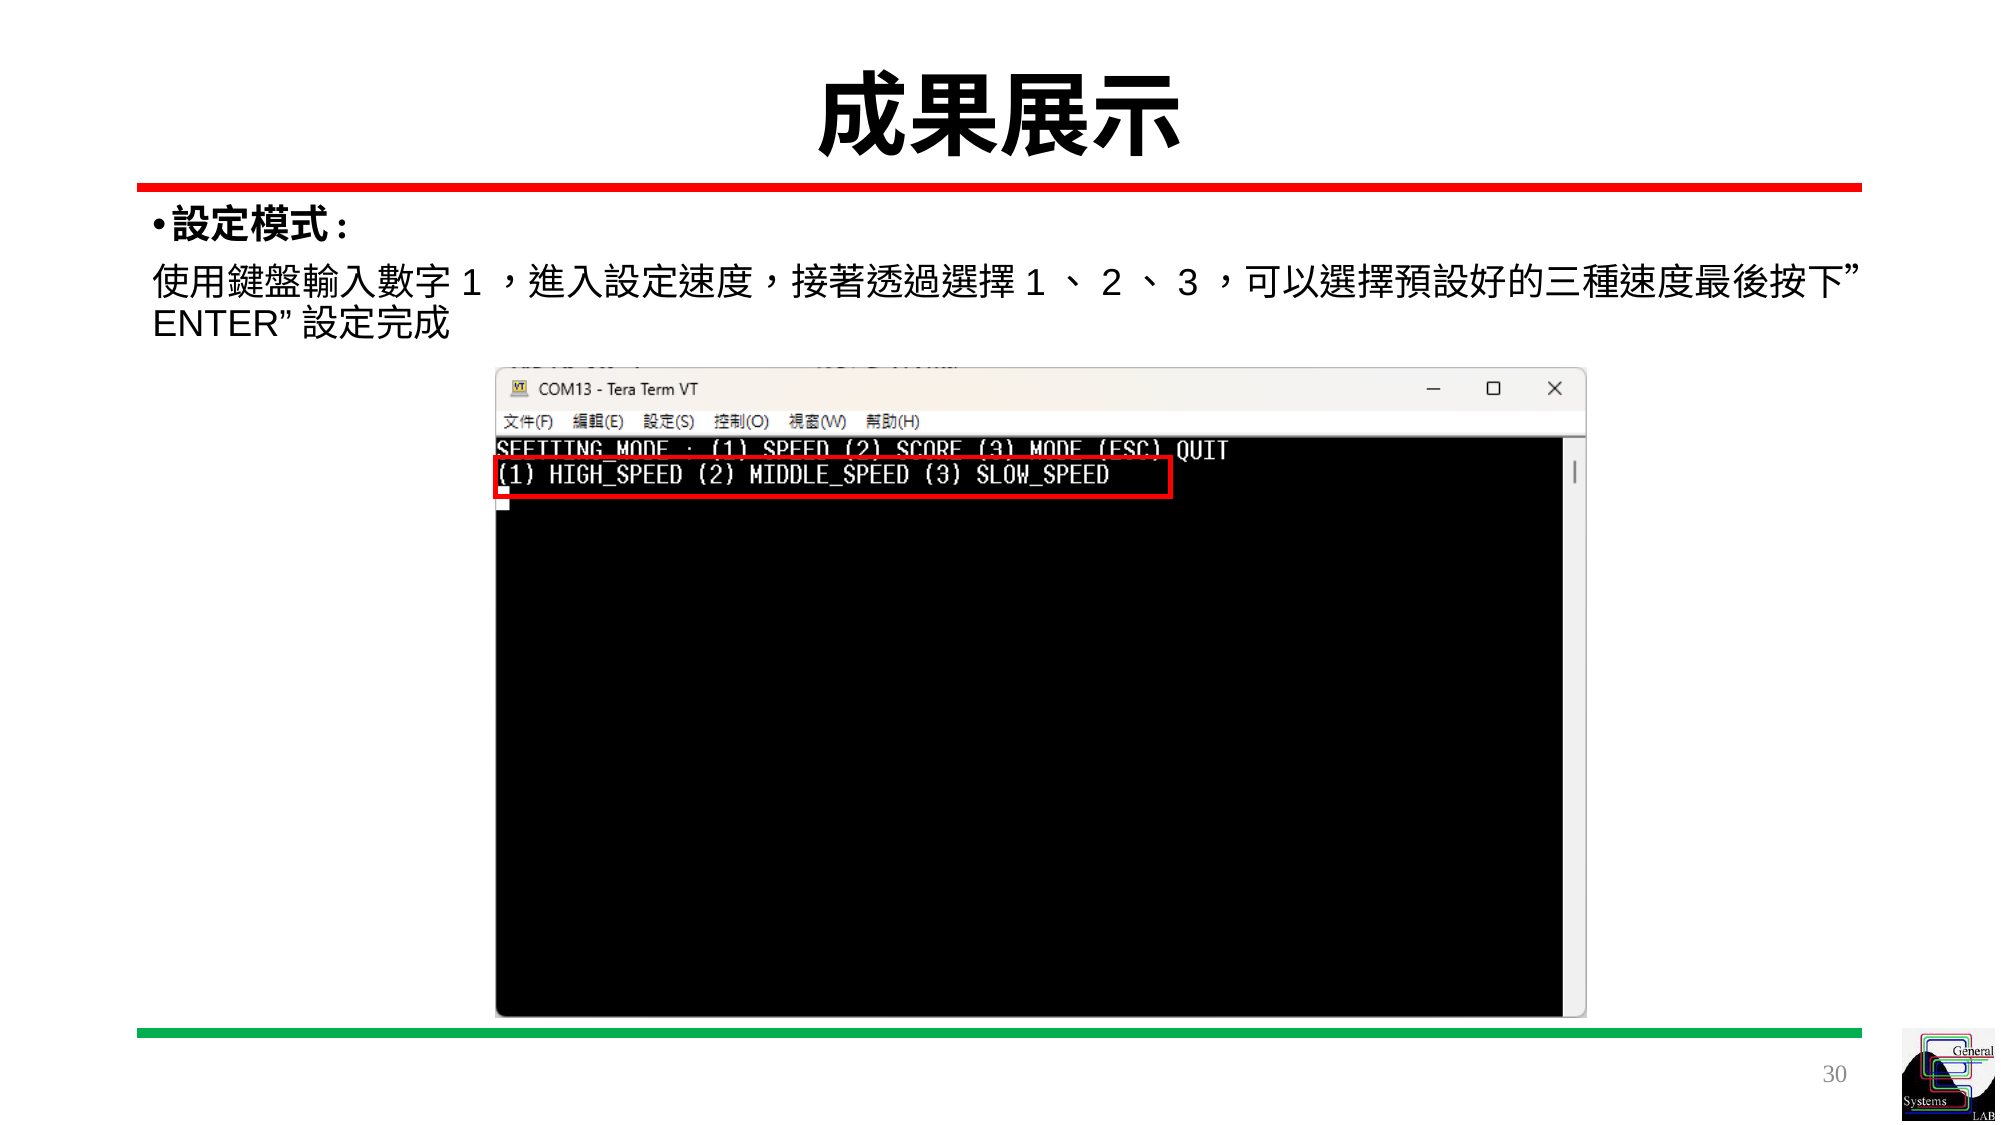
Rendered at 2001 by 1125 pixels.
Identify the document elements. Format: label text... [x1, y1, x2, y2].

picture [1902, 1028, 1995, 1121]
slide_number 30 [1412, 1042, 1863, 1103]
text_box 使用鍵盤輸入數字1，進入設定速度，接著透過選擇1、2、3，可以選擇預設好的三種速度最後按下”ENTER”設定完成 [137, 255, 1910, 1024]
list 設定模式: [137, 197, 441, 255]
title 成果展示 [137, 59, 1863, 178]
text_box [495, 367, 1587, 1018]
